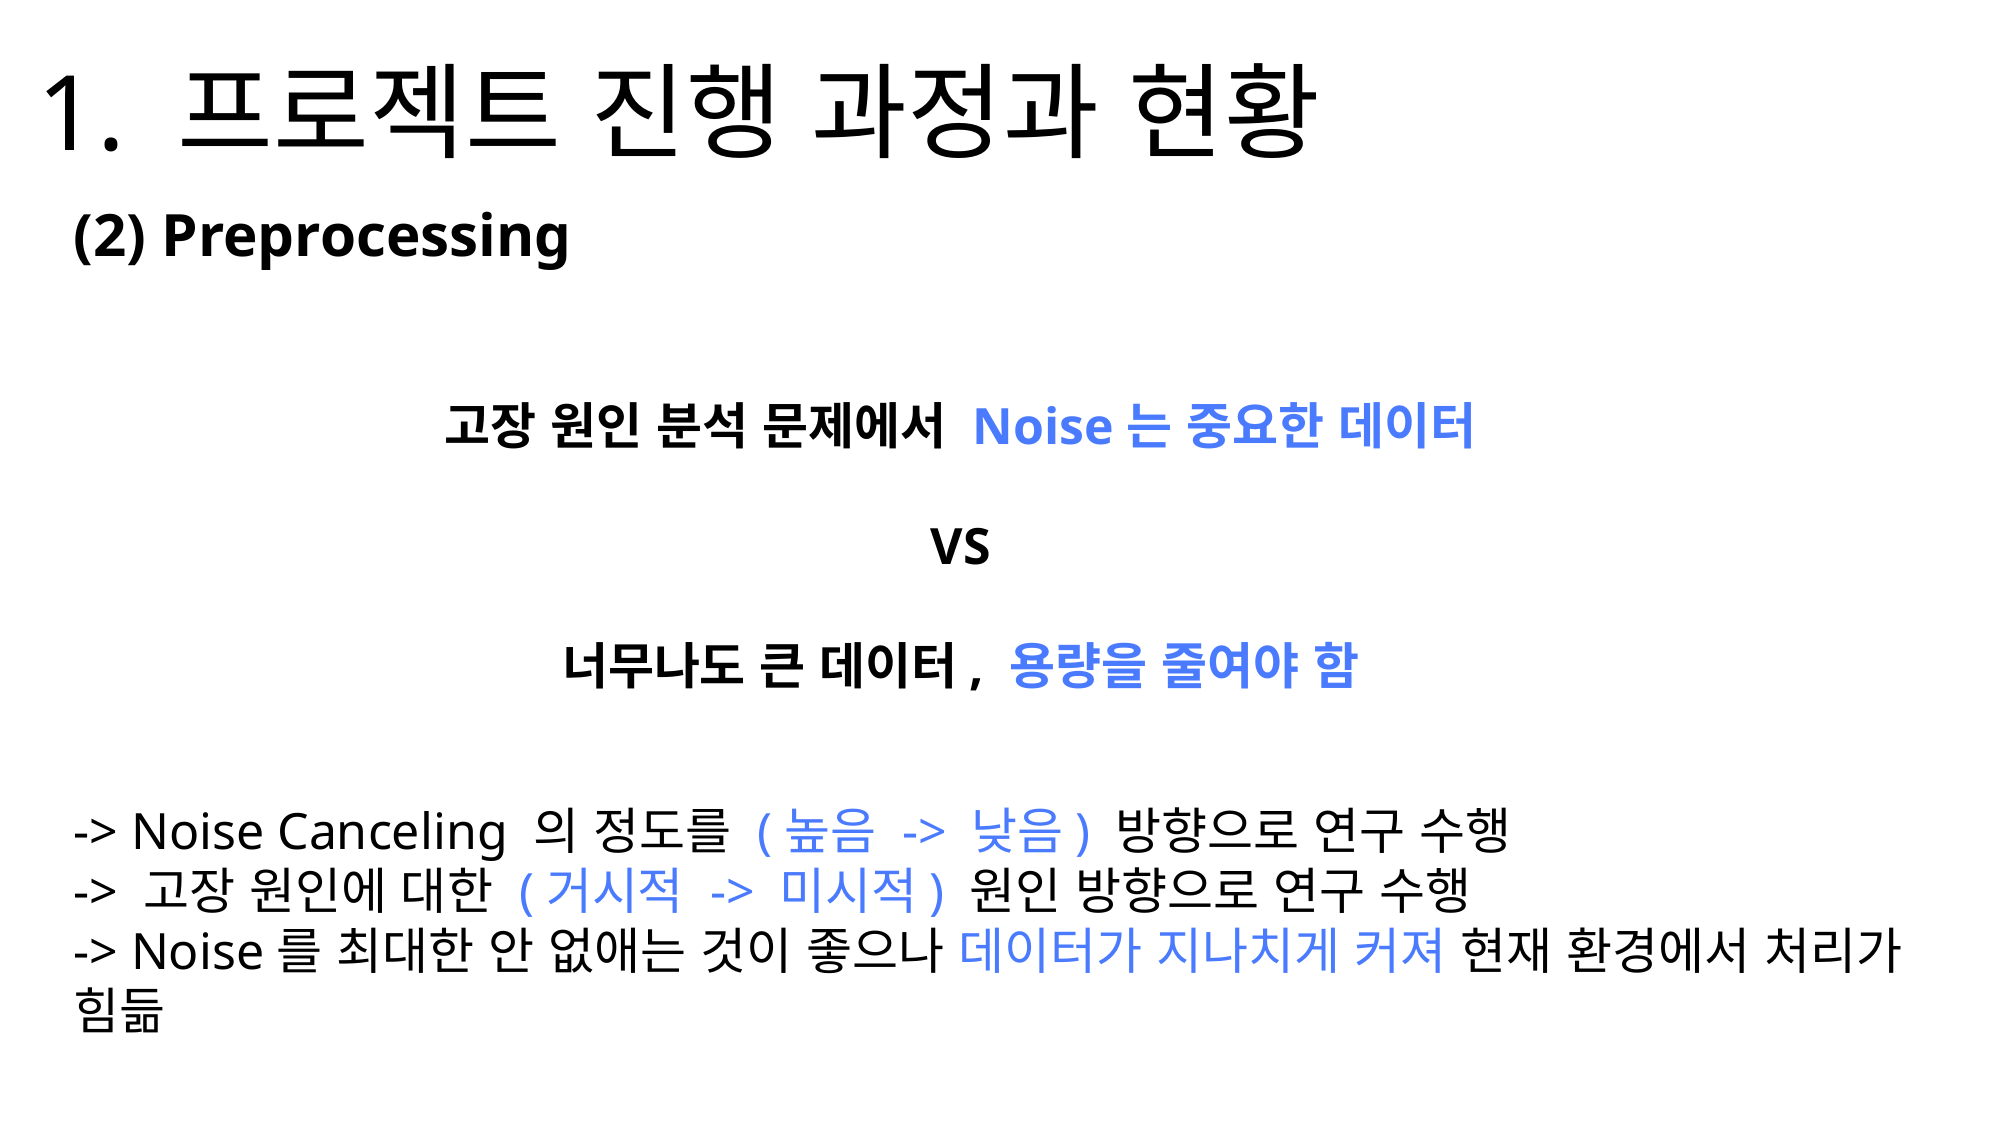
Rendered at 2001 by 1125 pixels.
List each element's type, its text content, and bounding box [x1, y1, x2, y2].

text_box (2) Preprocessing [58, 191, 1941, 276]
text_box -> Noise Canceling 의 정도를 (높음 -> 낮음) 방향으로 연구 수행 -> 고장 원인에 대한 (거시적 -> 미시적) 원인 방향으로 연구 수행 -> Noise를 최대한 안 없애는 것이 좋으나 데이터가 지나치게 커져 현재 환경에서 처리가 힘듦 [58, 792, 2000, 1048]
text_box 고장 원인 분석 문제에서 Noise는 중요한 데이터 VS 너무나도 큰 데이터, 용량을 줄여야 함 [58, 386, 1863, 702]
text_box 1. 프로젝트 진행 과정과 현황 [23, 38, 1448, 179]
